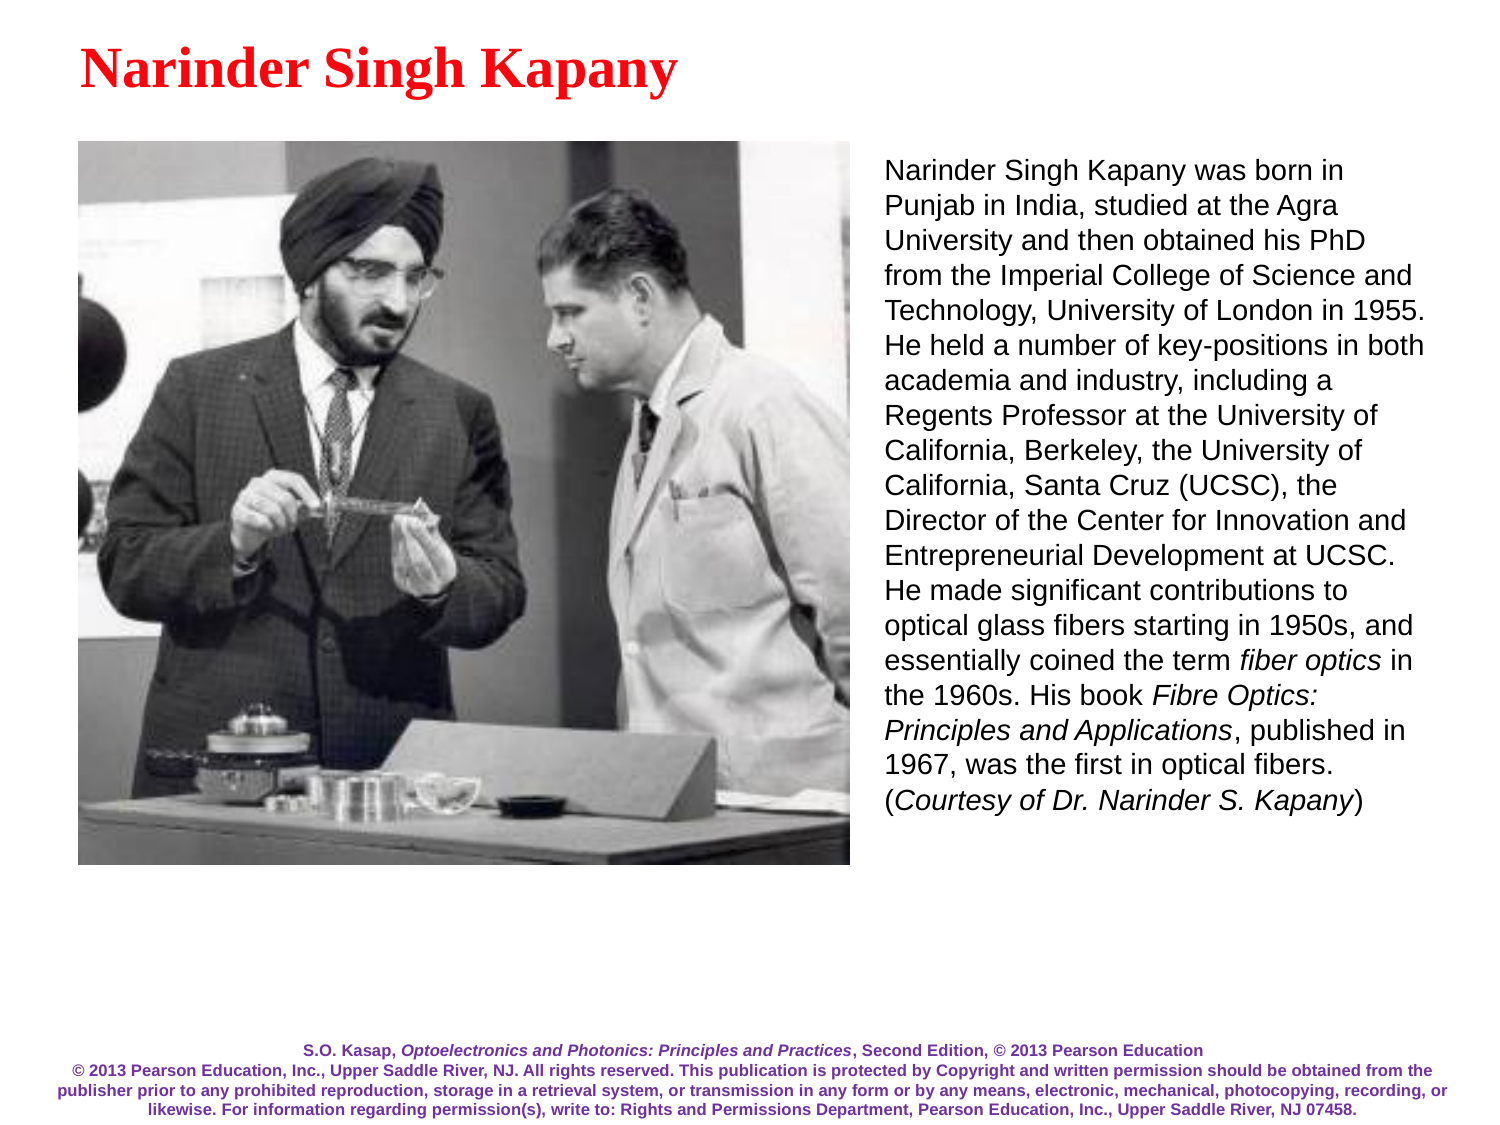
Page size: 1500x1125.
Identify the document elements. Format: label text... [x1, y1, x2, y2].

picture [78, 141, 850, 865]
text_box Narinder Singh Kapany [65, 21, 813, 107]
text_box Narinder Singh Kapany was born in Punjab in India, studied at the Agra University and then obtained his PhD from the Imperial College of Science and Technology, University of London in 1955. He held a number of key-positions in both academia and industry, including a Regents Professor at the University of California, Berkeley, the University of California, Santa Cruz (UCSC), the Director of the Center for Innovation and Entrepreneurial Development at UCSC. He made significant contributions to optical glass fibers starting in 1950s, and essentially coined the term fiber optics in the 1960s. His book Fibre Optics: Principles and Applications, published in 1967, was the first in optical fibers. (Courtesy of Dr. Narinder S. Kapany) [869, 144, 1449, 824]
